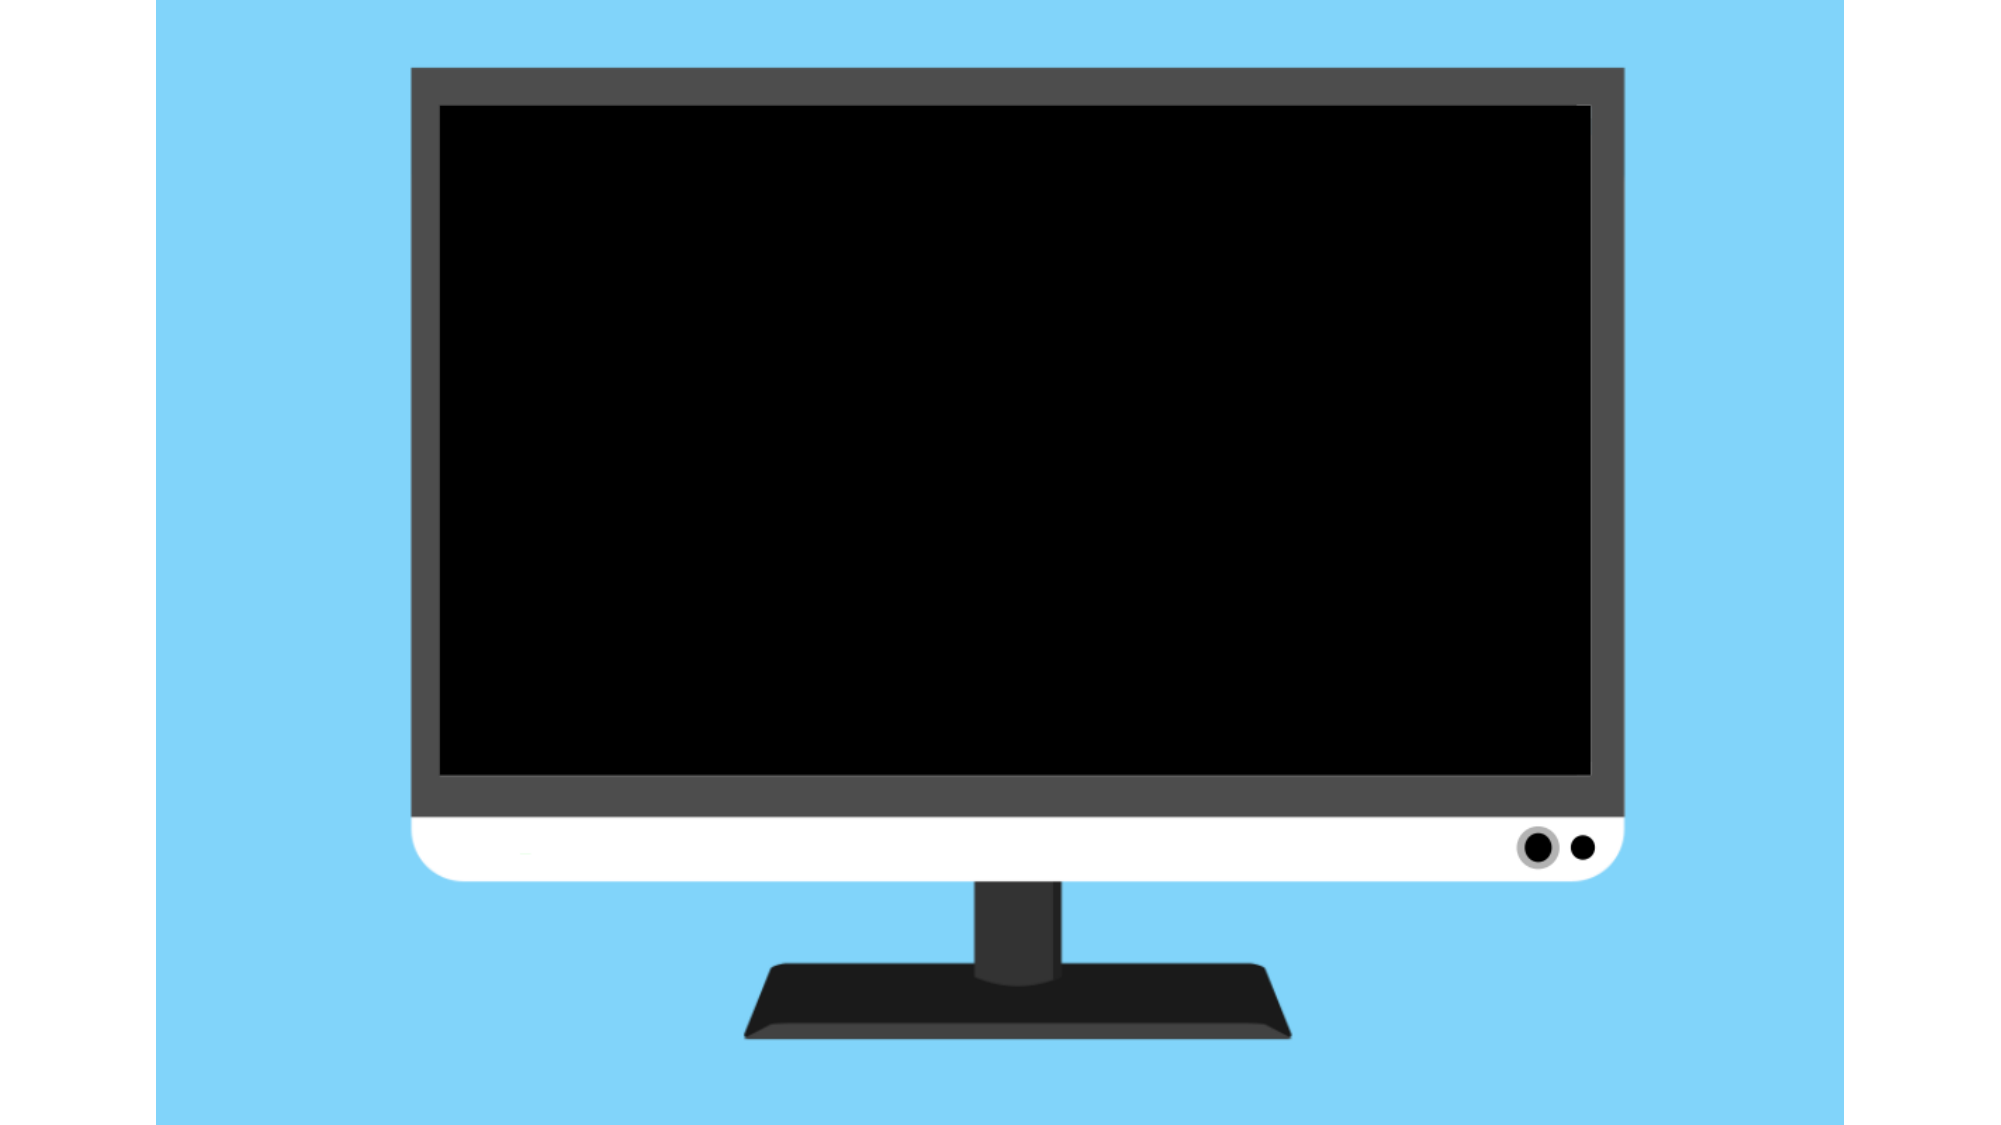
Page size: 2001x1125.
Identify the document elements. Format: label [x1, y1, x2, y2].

picture [156, 0, 1844, 1125]
